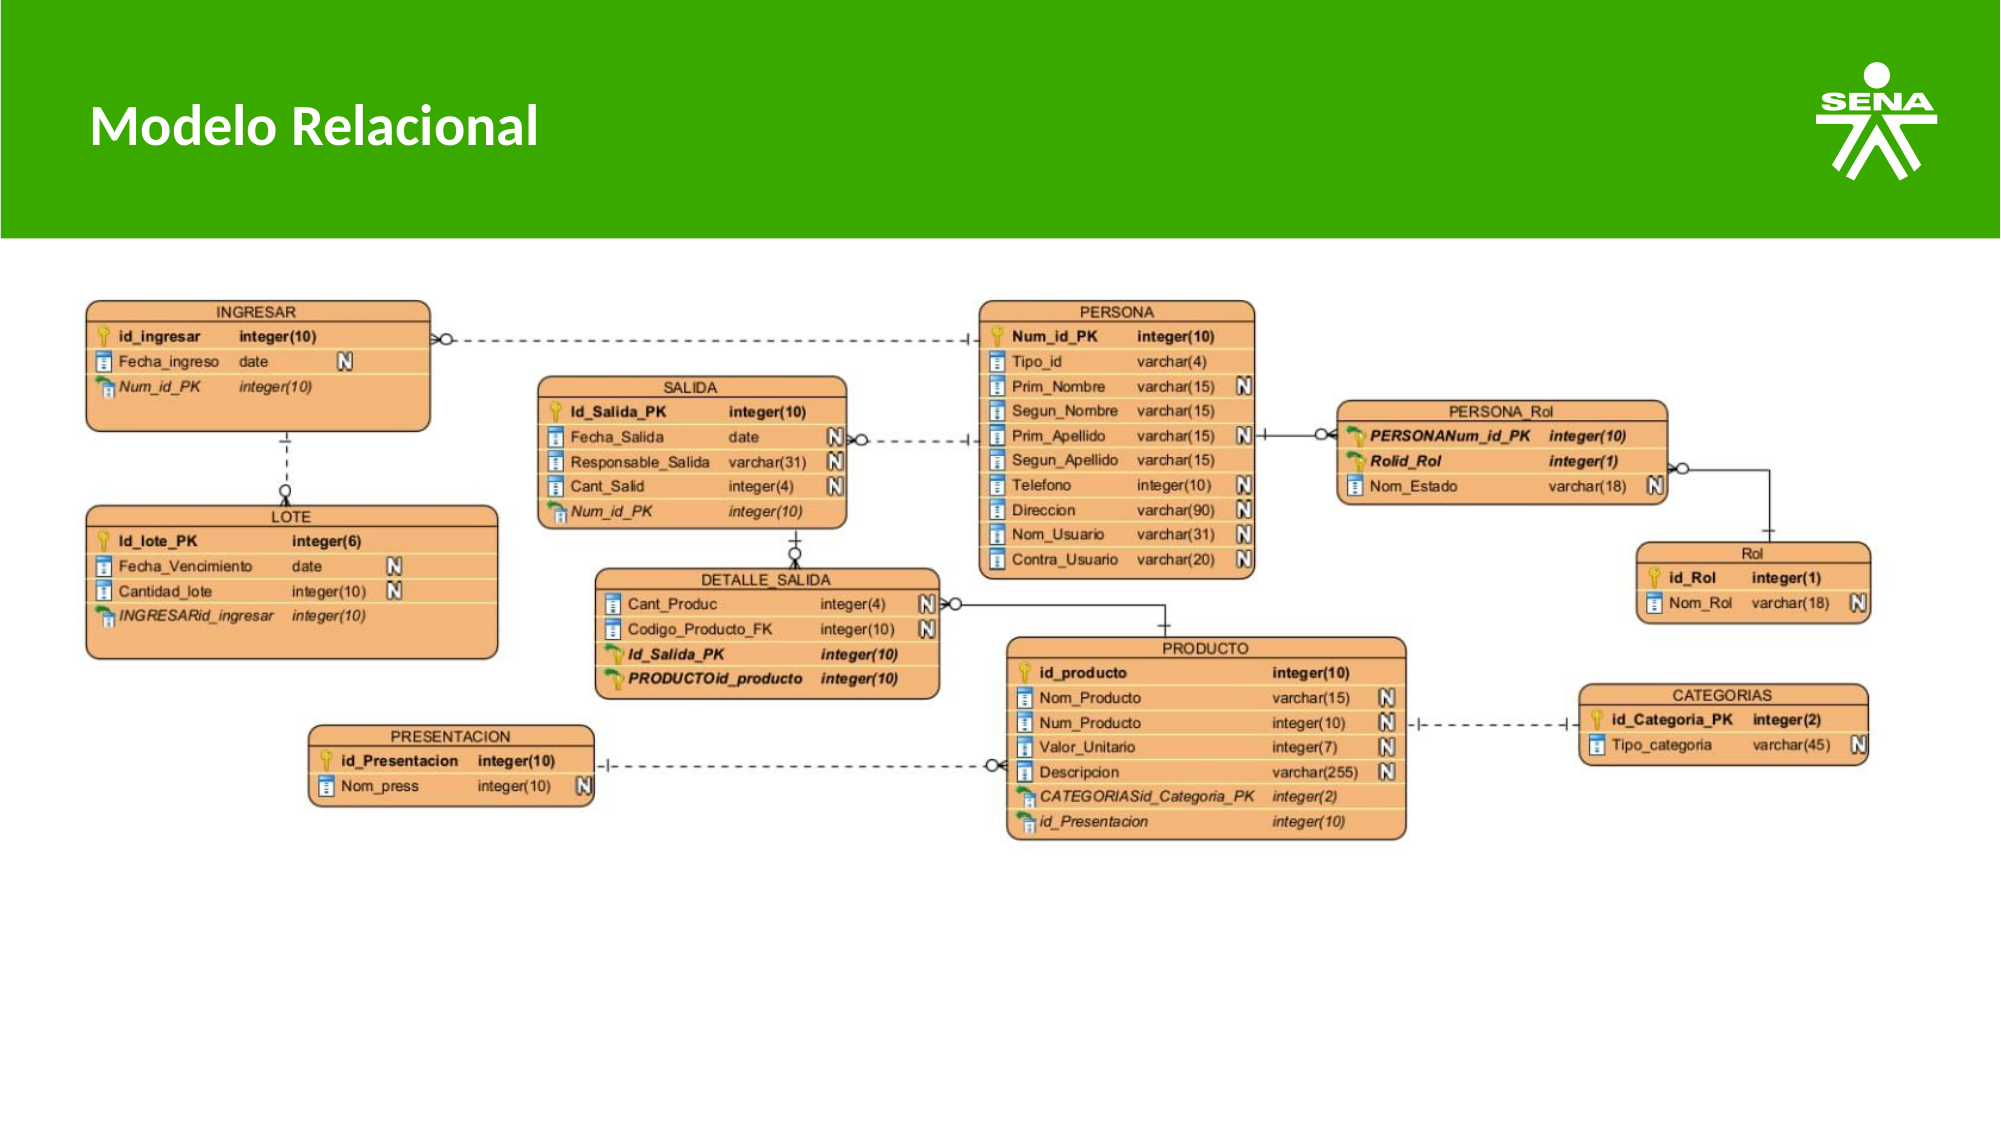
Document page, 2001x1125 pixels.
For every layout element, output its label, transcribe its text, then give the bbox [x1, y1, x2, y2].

picture [0, 0, 2001, 1125]
title Modelo Relacional [74, 18, 1800, 236]
